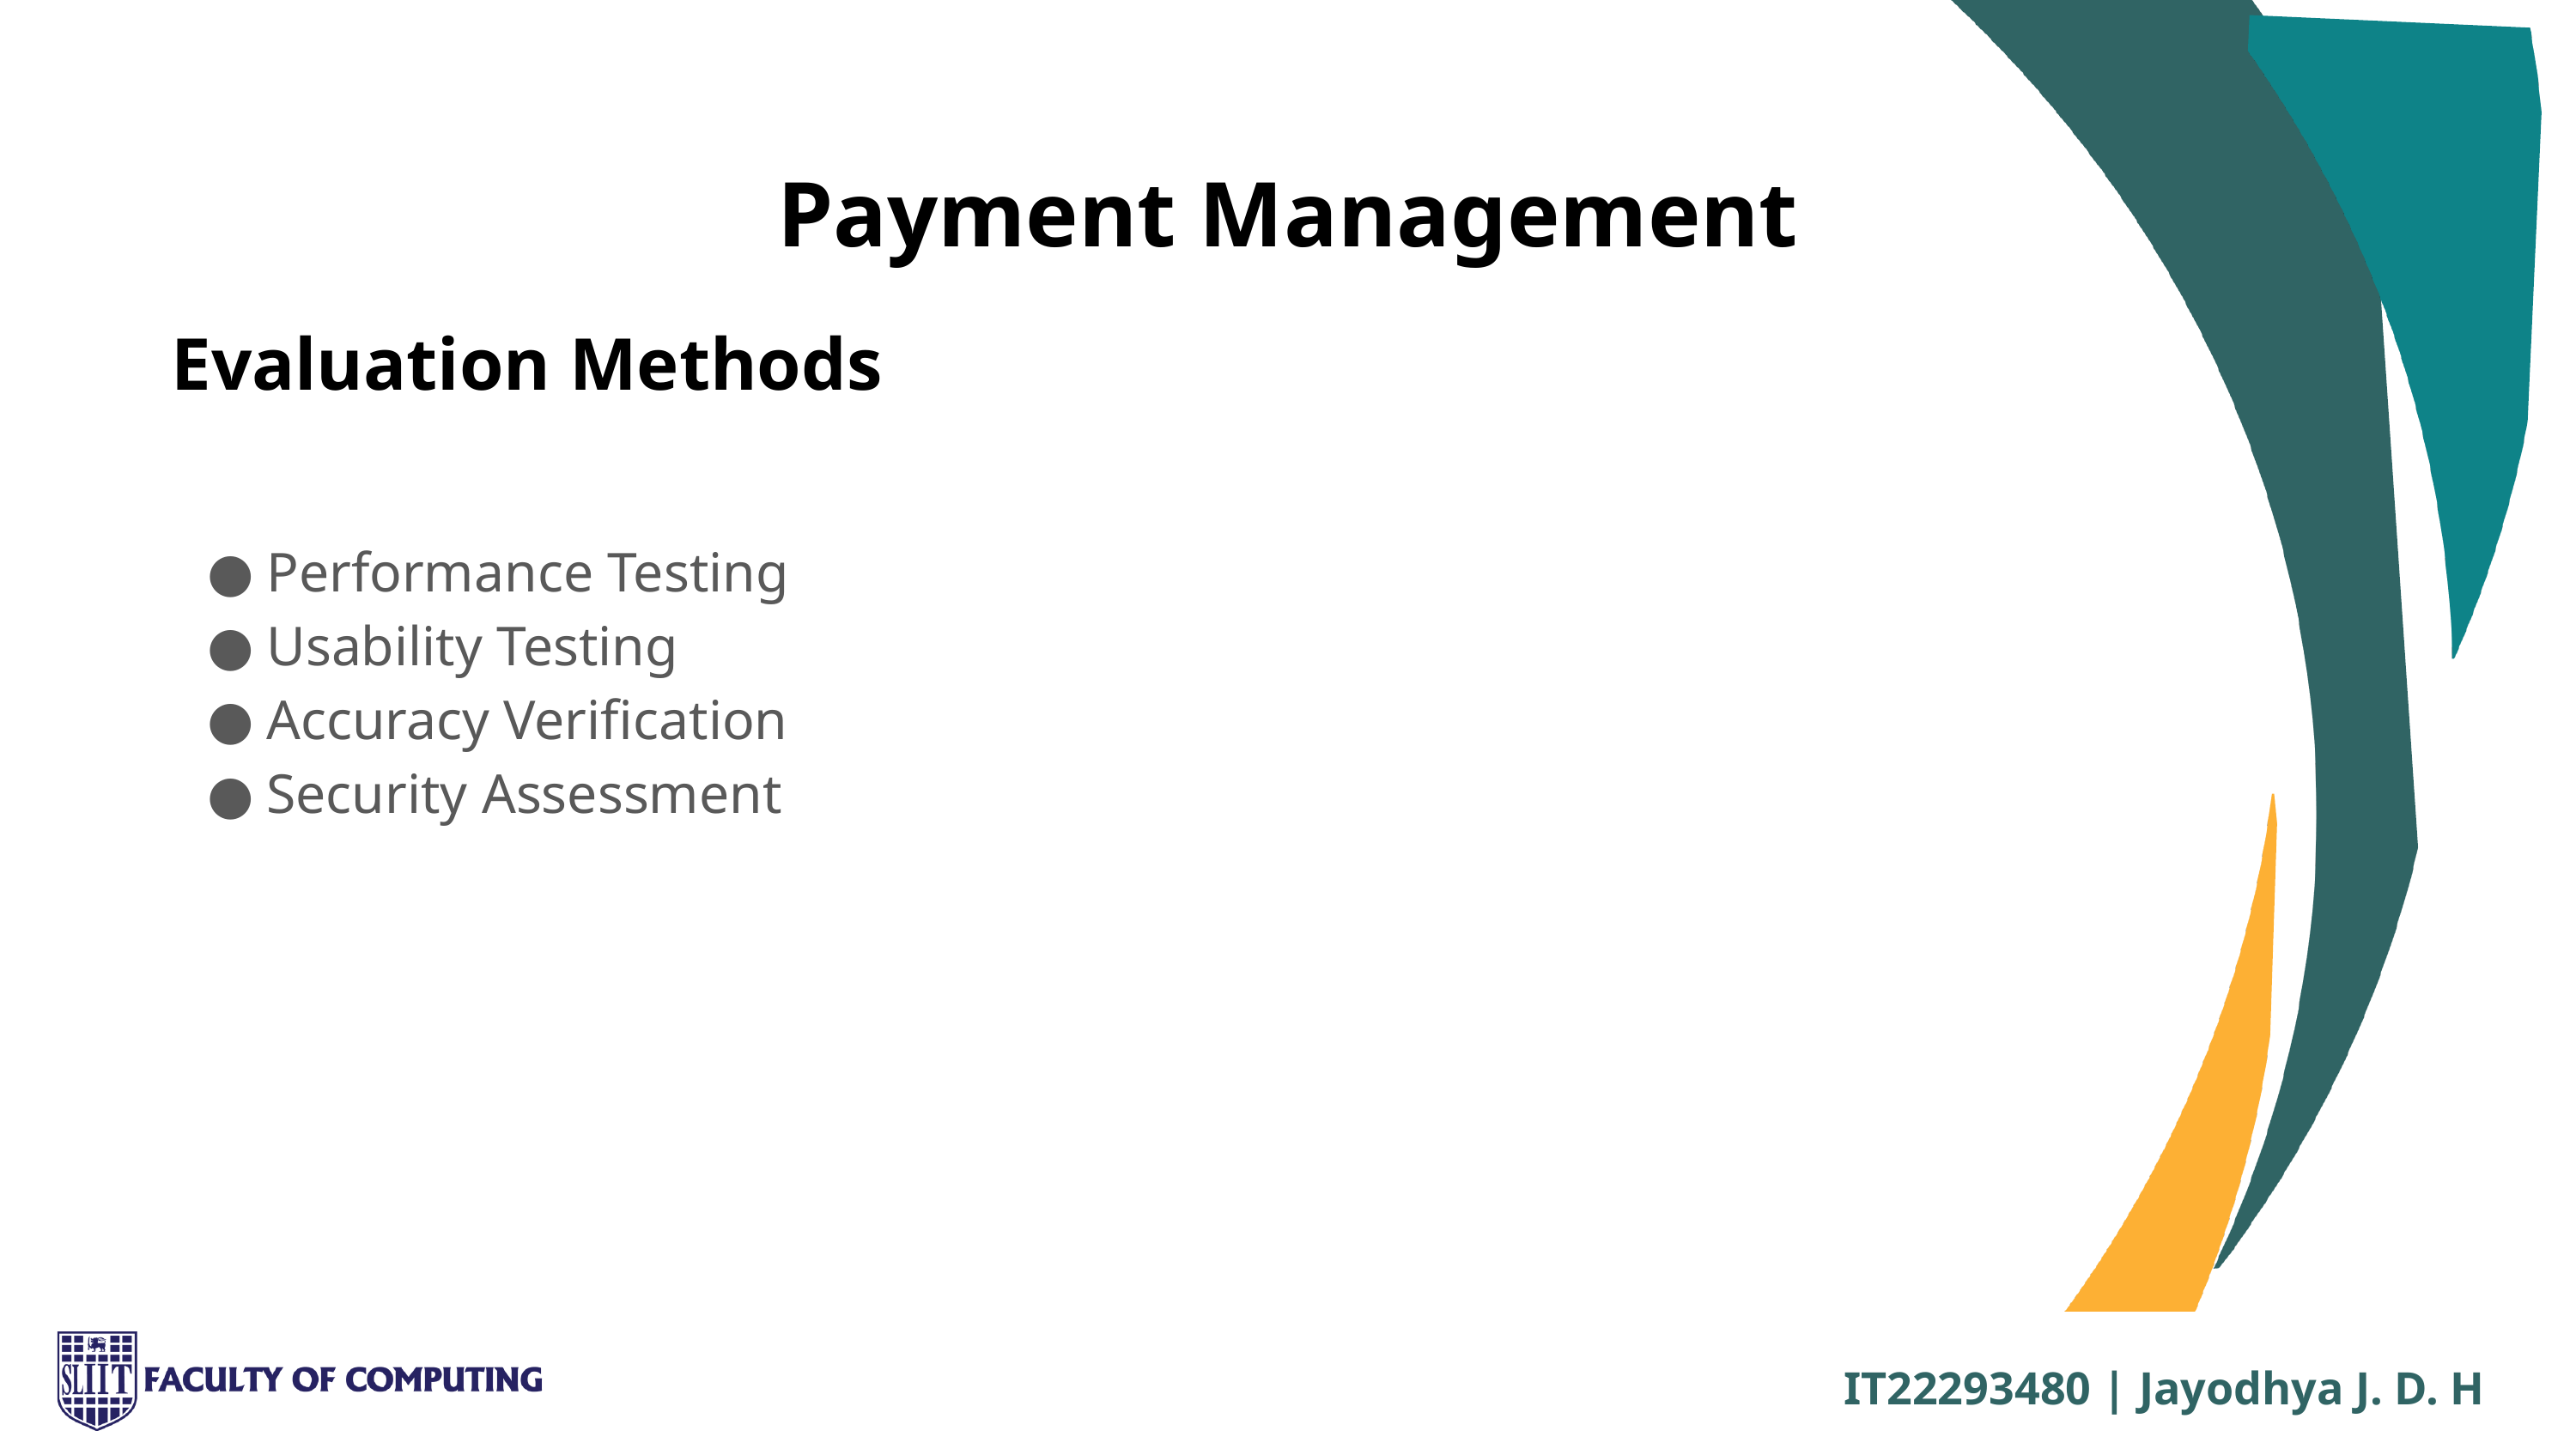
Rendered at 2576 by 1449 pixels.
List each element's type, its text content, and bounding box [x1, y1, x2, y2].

text_box Payment Management [556, 143, 1826, 265]
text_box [1829, 0, 2546, 1311]
text_box Evaluation Methods [171, 306, 1826, 404]
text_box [0, 1311, 2576, 1449]
text_box Performance Testing Usability Testing Accuracy Verification Security Assessment [189, 515, 1826, 1311]
